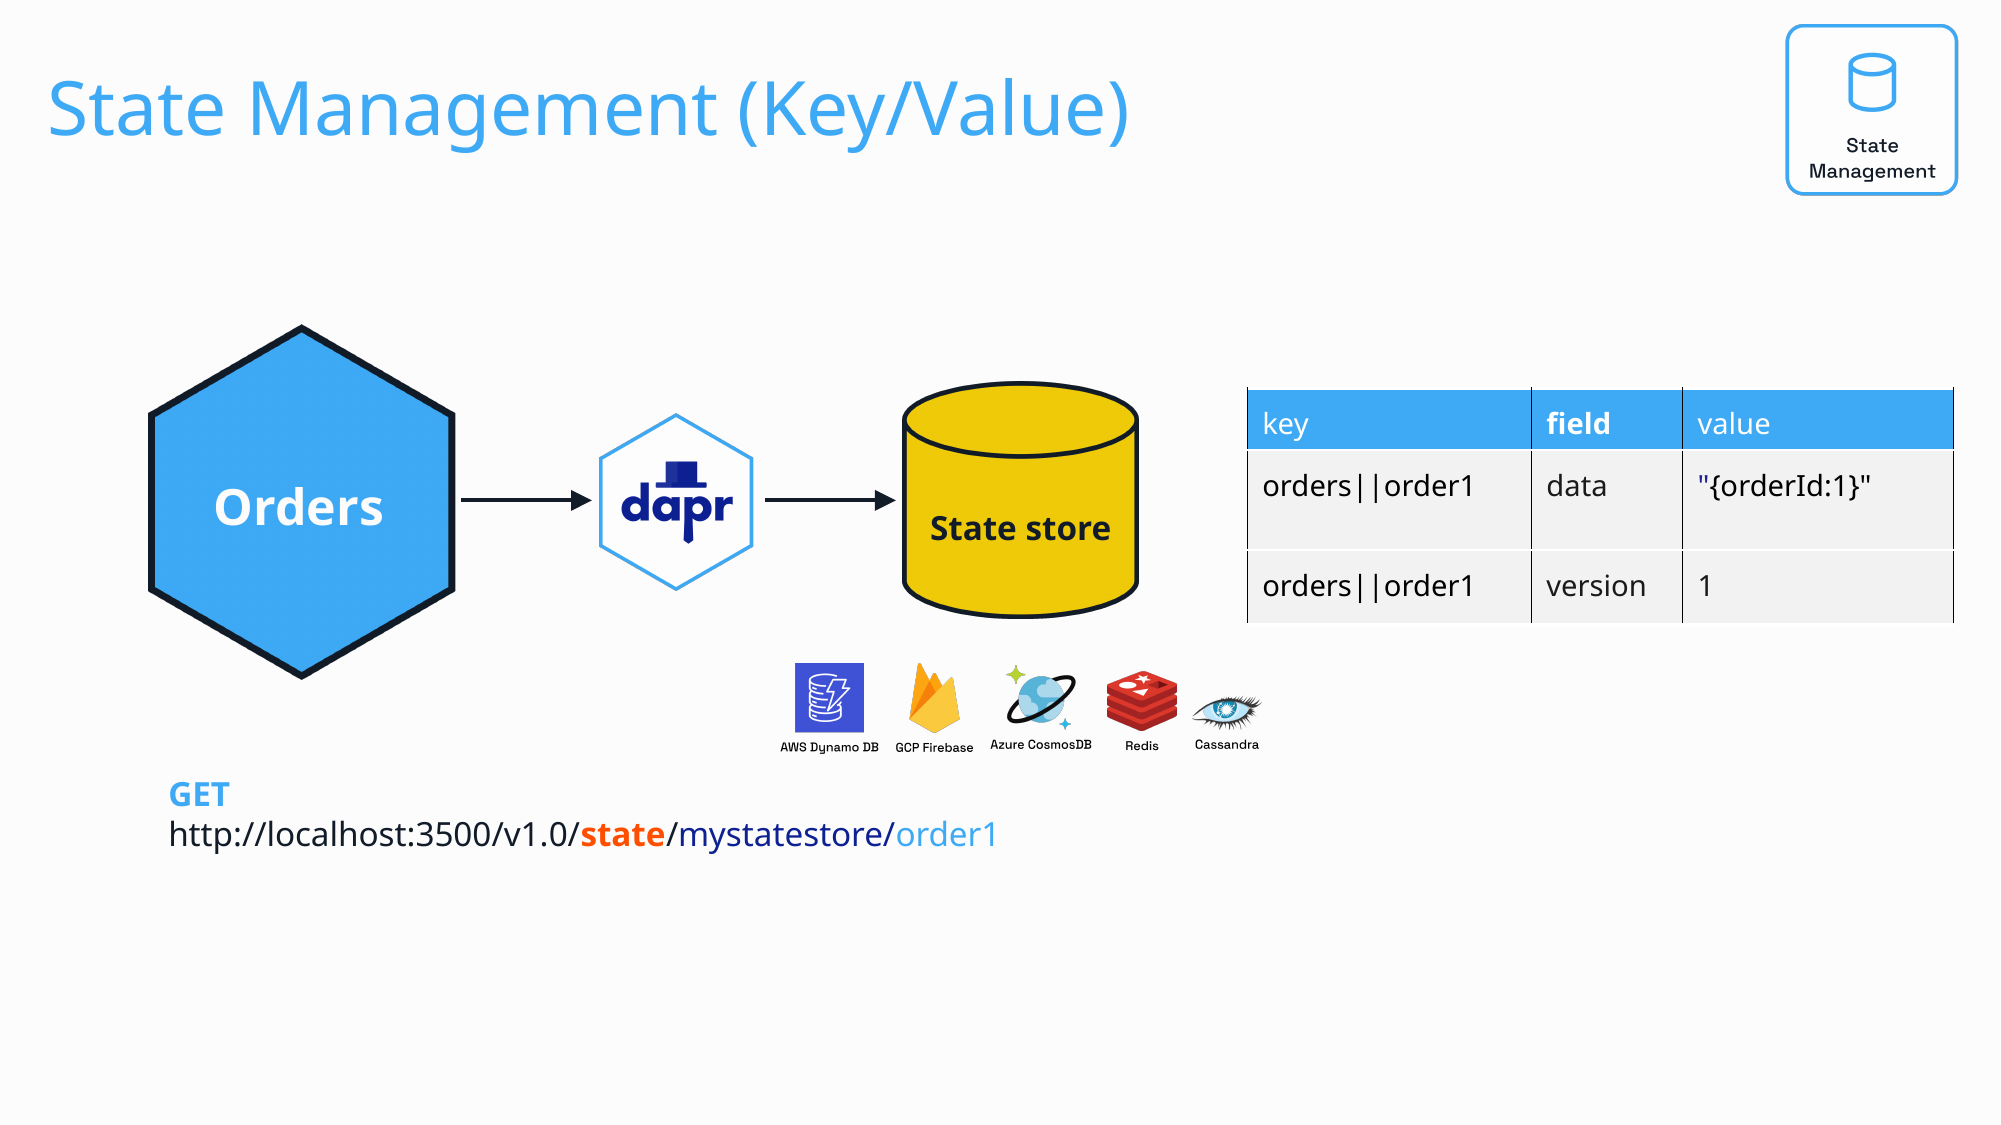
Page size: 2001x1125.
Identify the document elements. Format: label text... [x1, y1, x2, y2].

text_box GET http://localhost:3500/v1.0/state/mystatestore/order1 [153, 766, 1238, 861]
table_cell version [1532, 551, 1682, 623]
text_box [779, 663, 1262, 756]
table_cell "{orderId:1}" [1683, 451, 1953, 549]
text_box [123, 324, 479, 680]
table_cell 1 [1683, 551, 1953, 623]
table_header value [1683, 390, 1953, 449]
table_cell orders||order1 [1248, 551, 1531, 623]
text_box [902, 381, 1140, 619]
picture [1782, 21, 1961, 200]
table_cell orders||order1 [1248, 451, 1531, 549]
title State Management (Key/Value) [1965, 35, 1972, 187]
title State Management (Key/Value) [32, 35, 1777, 187]
picture [587, 413, 765, 591]
table_cell data [1532, 451, 1682, 549]
table_header field [1532, 390, 1682, 449]
table_header key [1248, 390, 1531, 449]
